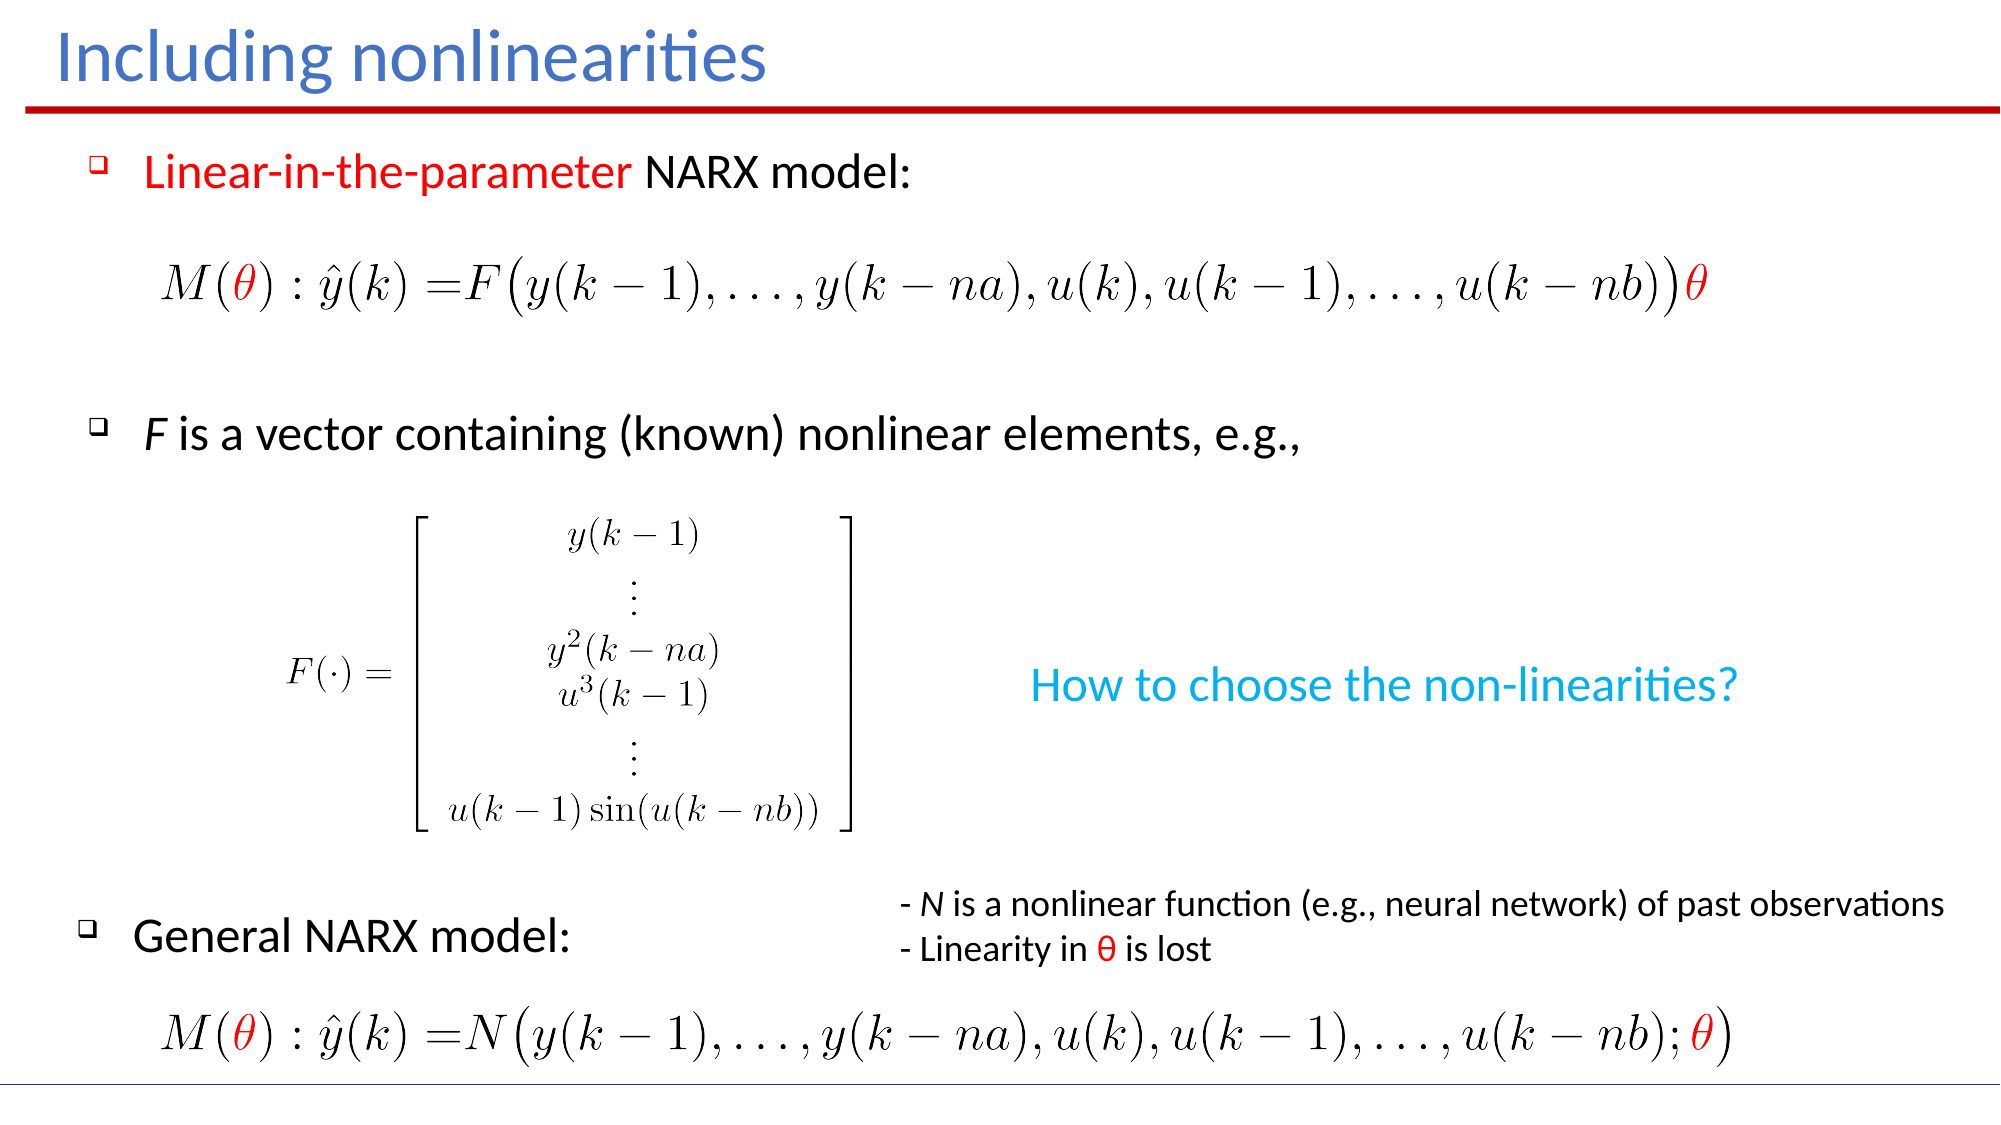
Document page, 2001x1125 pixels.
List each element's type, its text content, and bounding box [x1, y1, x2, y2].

text_box [24, 105, 40, 115]
text_box General NARX model: [0, 1085, 1987, 1090]
text_box - N is a nonlinear function (e.g., neural network) of past observations - Linearity in θ is lost [885, 872, 1987, 977]
text_box General NARX model: [0, 895, 1987, 1084]
picture [161, 256, 1707, 317]
picture [161, 1006, 1730, 1067]
picture [286, 516, 852, 832]
text_box How to choose the non-linearities? [1015, 644, 1855, 719]
text_box F is a vector containing (known) nonlinear elements, e.g., [0, 393, 1998, 589]
text_box [1967, 105, 2000, 115]
text_box Including nonlinearities [40, 0, 1967, 131]
text_box Linear-in-the-parameter NARX model: [0, 131, 1998, 326]
